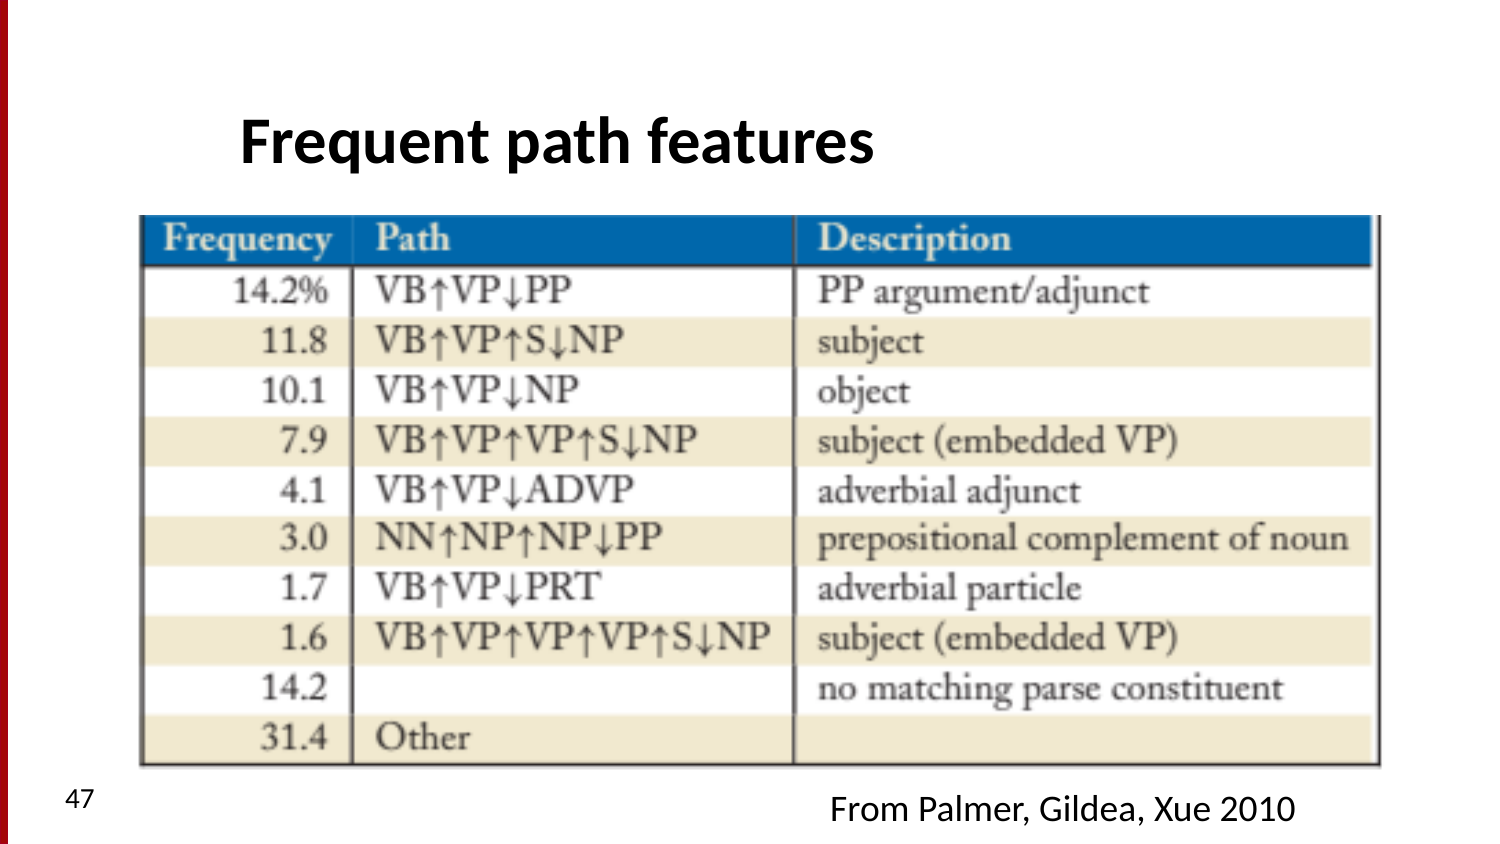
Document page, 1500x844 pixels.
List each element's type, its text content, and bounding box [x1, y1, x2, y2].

slide_number 47 [49, 771, 158, 829]
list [132, 215, 1388, 772]
text_box From Palmer, Gildea, Xue 2010 [815, 780, 1312, 837]
title Frequent path features [225, 62, 1450, 185]
